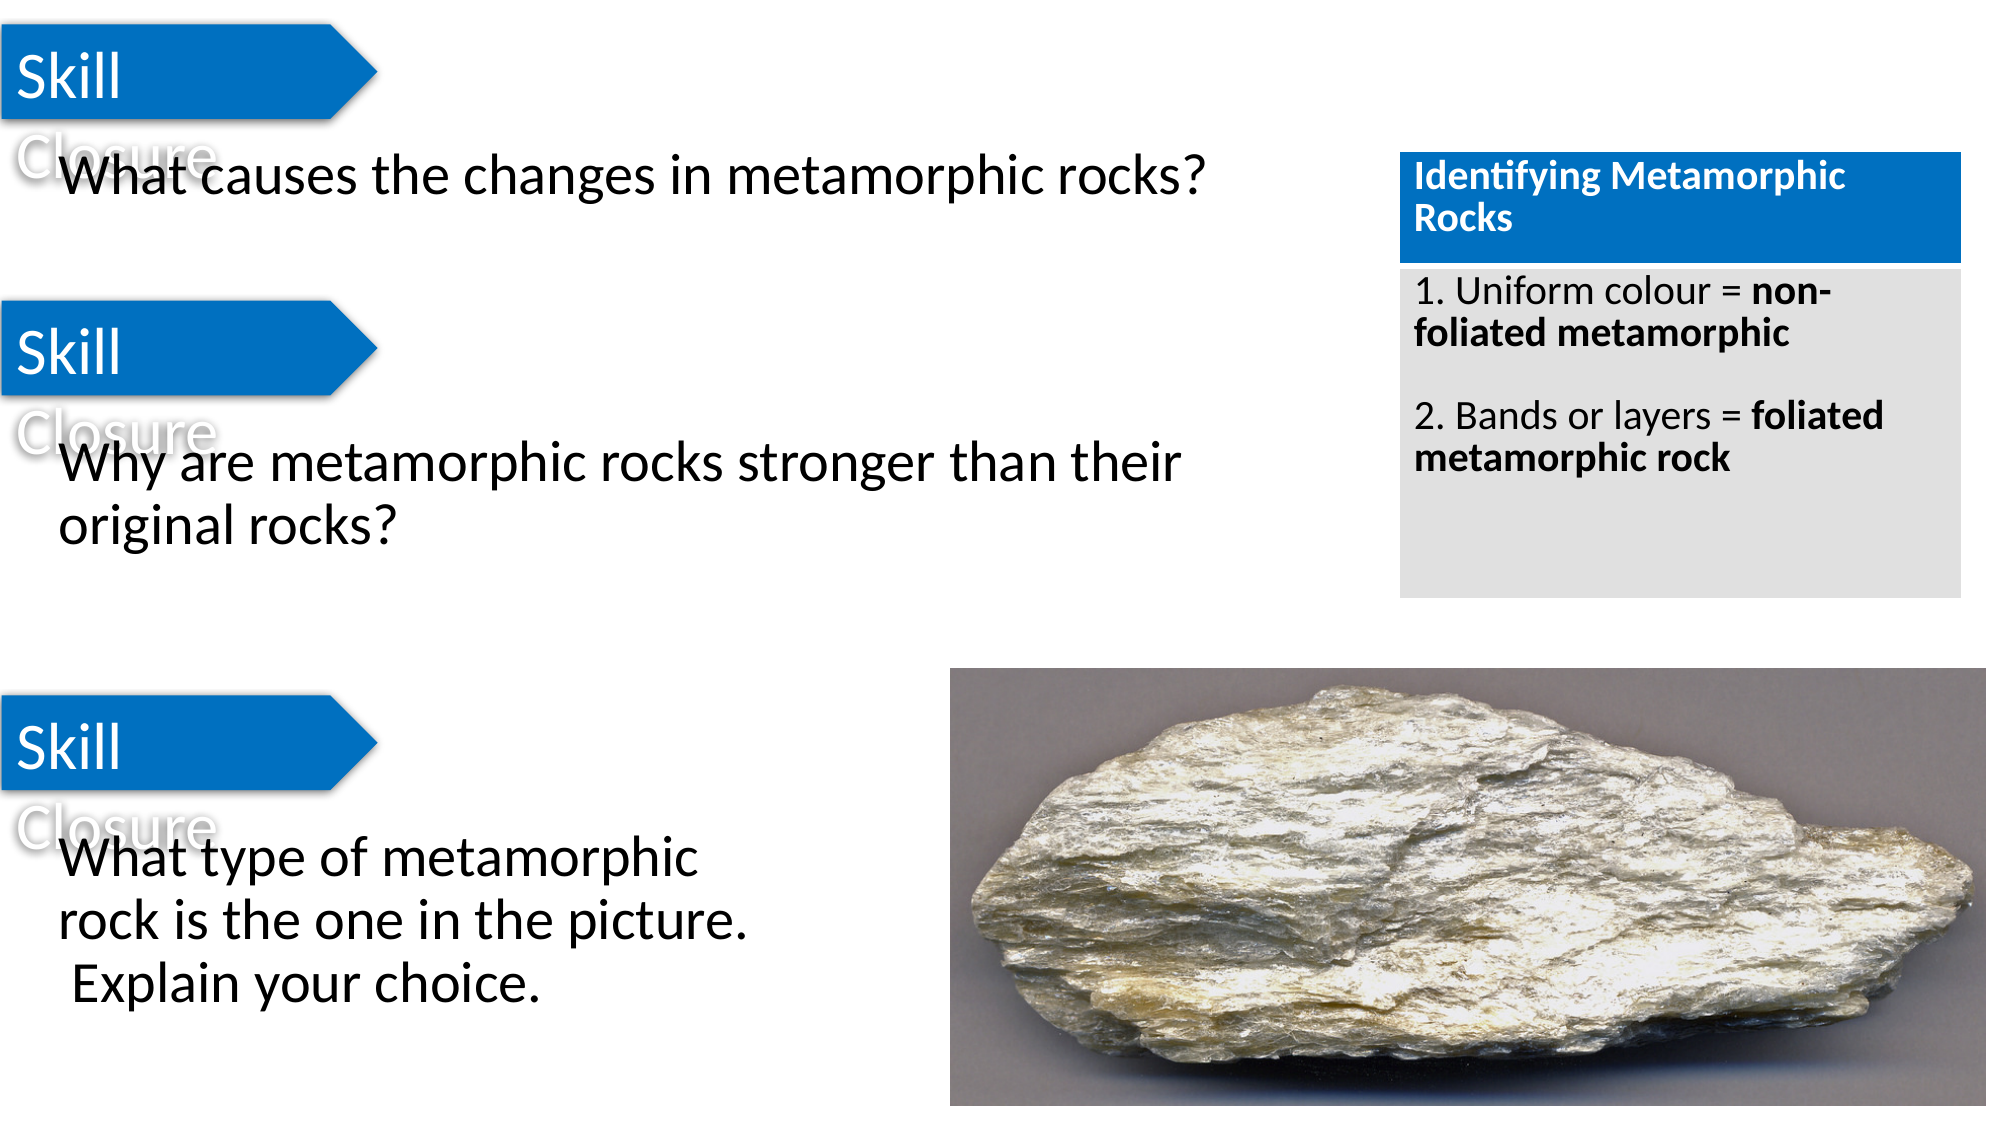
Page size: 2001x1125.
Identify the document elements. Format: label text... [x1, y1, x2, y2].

table_header Identifying Metamorphic Rocks [1400, 152, 1961, 263]
text_box Skill Closure [1, 300, 378, 396]
table_cell 1. Uniform colour = non- foliated metamorphic 2. Bands or layers = foliated metamorphic rock [1400, 269, 1961, 598]
text_box What type of metamorphic rock is the one in the picture. Explain your choice. [43, 818, 767, 1087]
text_box Skill Closure [1, 24, 378, 119]
picture [950, 668, 1986, 1106]
text_box Skill Closure [1, 695, 378, 791]
text_box What causes the changes in metamorphic rocks? [43, 136, 1501, 283]
text_box Why are metamorphic rocks stronger than their original rocks? [43, 424, 1383, 577]
